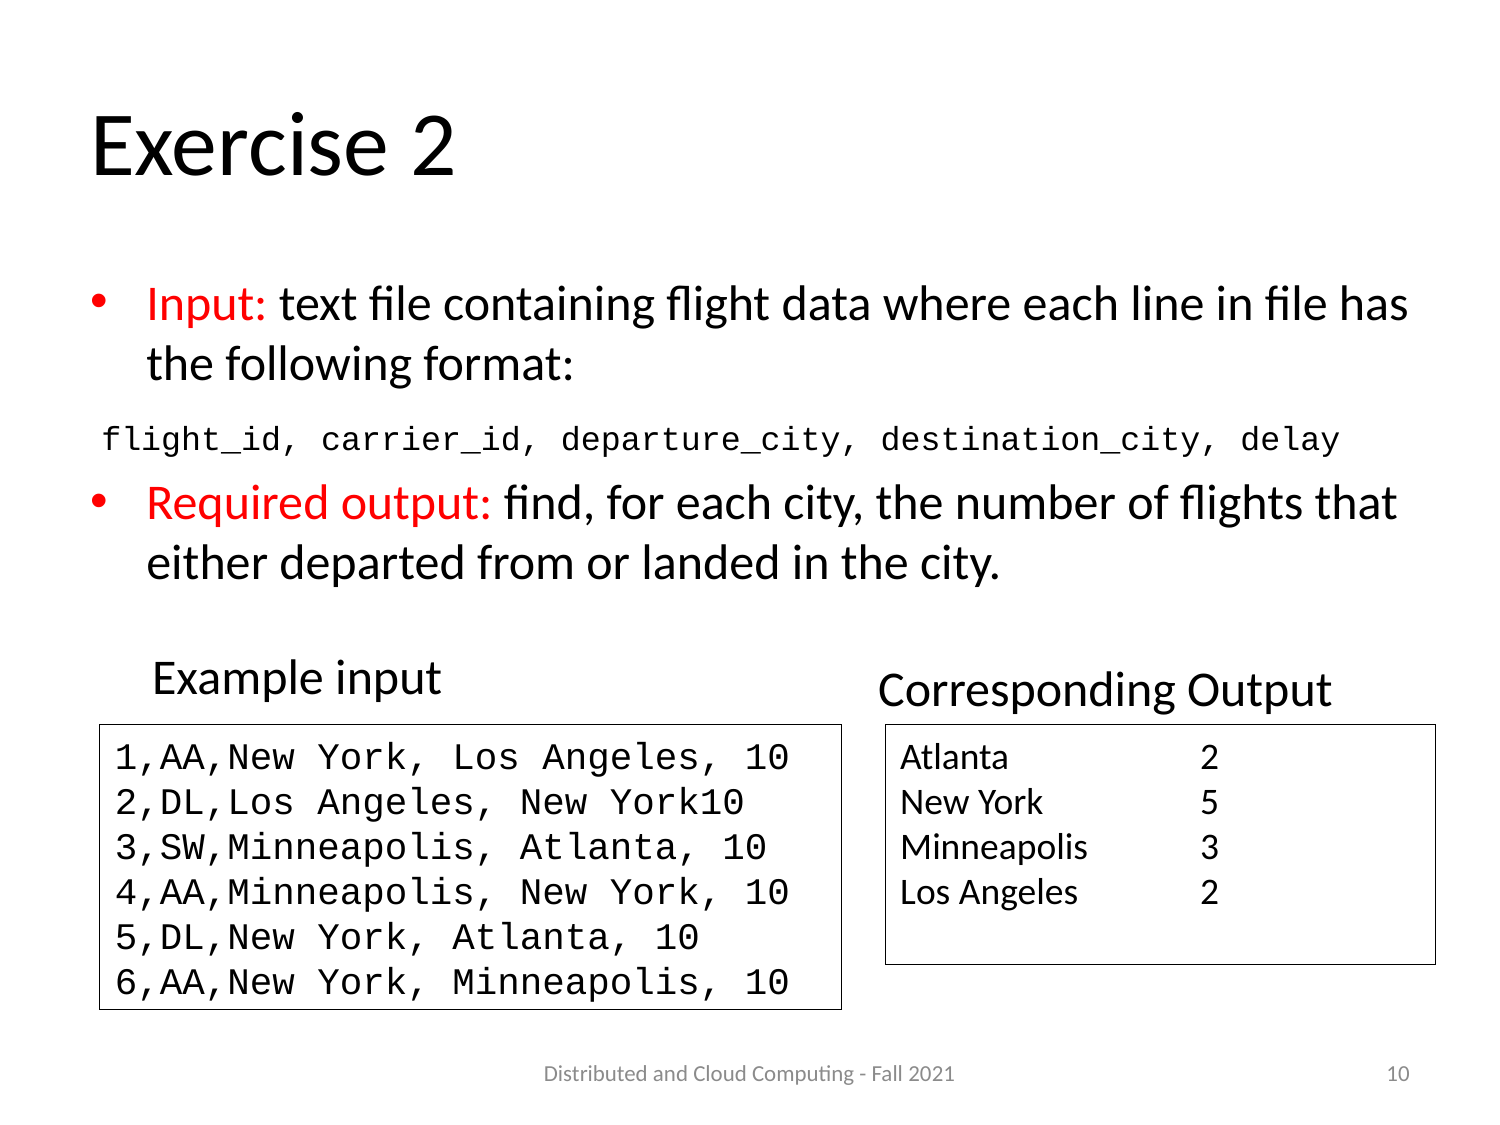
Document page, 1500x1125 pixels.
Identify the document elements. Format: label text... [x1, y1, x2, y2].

slide_number 10 [1074, 1042, 1425, 1103]
text_box Example input [137, 637, 513, 713]
footer Distributed and Cloud Computing - Fall 2021 [512, 1042, 988, 1103]
text_box 1,AA,New York, Los Angeles, 10 2,DL,Los Angeles, New York10 3,SW,Minneapolis, Atlanta, 10 4,AA,Minneapolis, New York, 10 5,DL,New York, Atlanta, 10 6,AA,New York, Minneapolis, 10 [99, 724, 842, 1010]
text_box Corresponding Output [863, 648, 1458, 724]
title Exercise 2 [75, 45, 1425, 233]
list Input: text file containing flight data where each line in file has the following format: flight_id, carrier_id, departure_city, destination_city, delay Required output: find, for each city, the number of flights that either departed from or landed in the city. [75, 262, 1425, 700]
text_box Atlanta 2 New York 5 Minneapolis 3 Los Angeles 2 [885, 724, 1436, 965]
